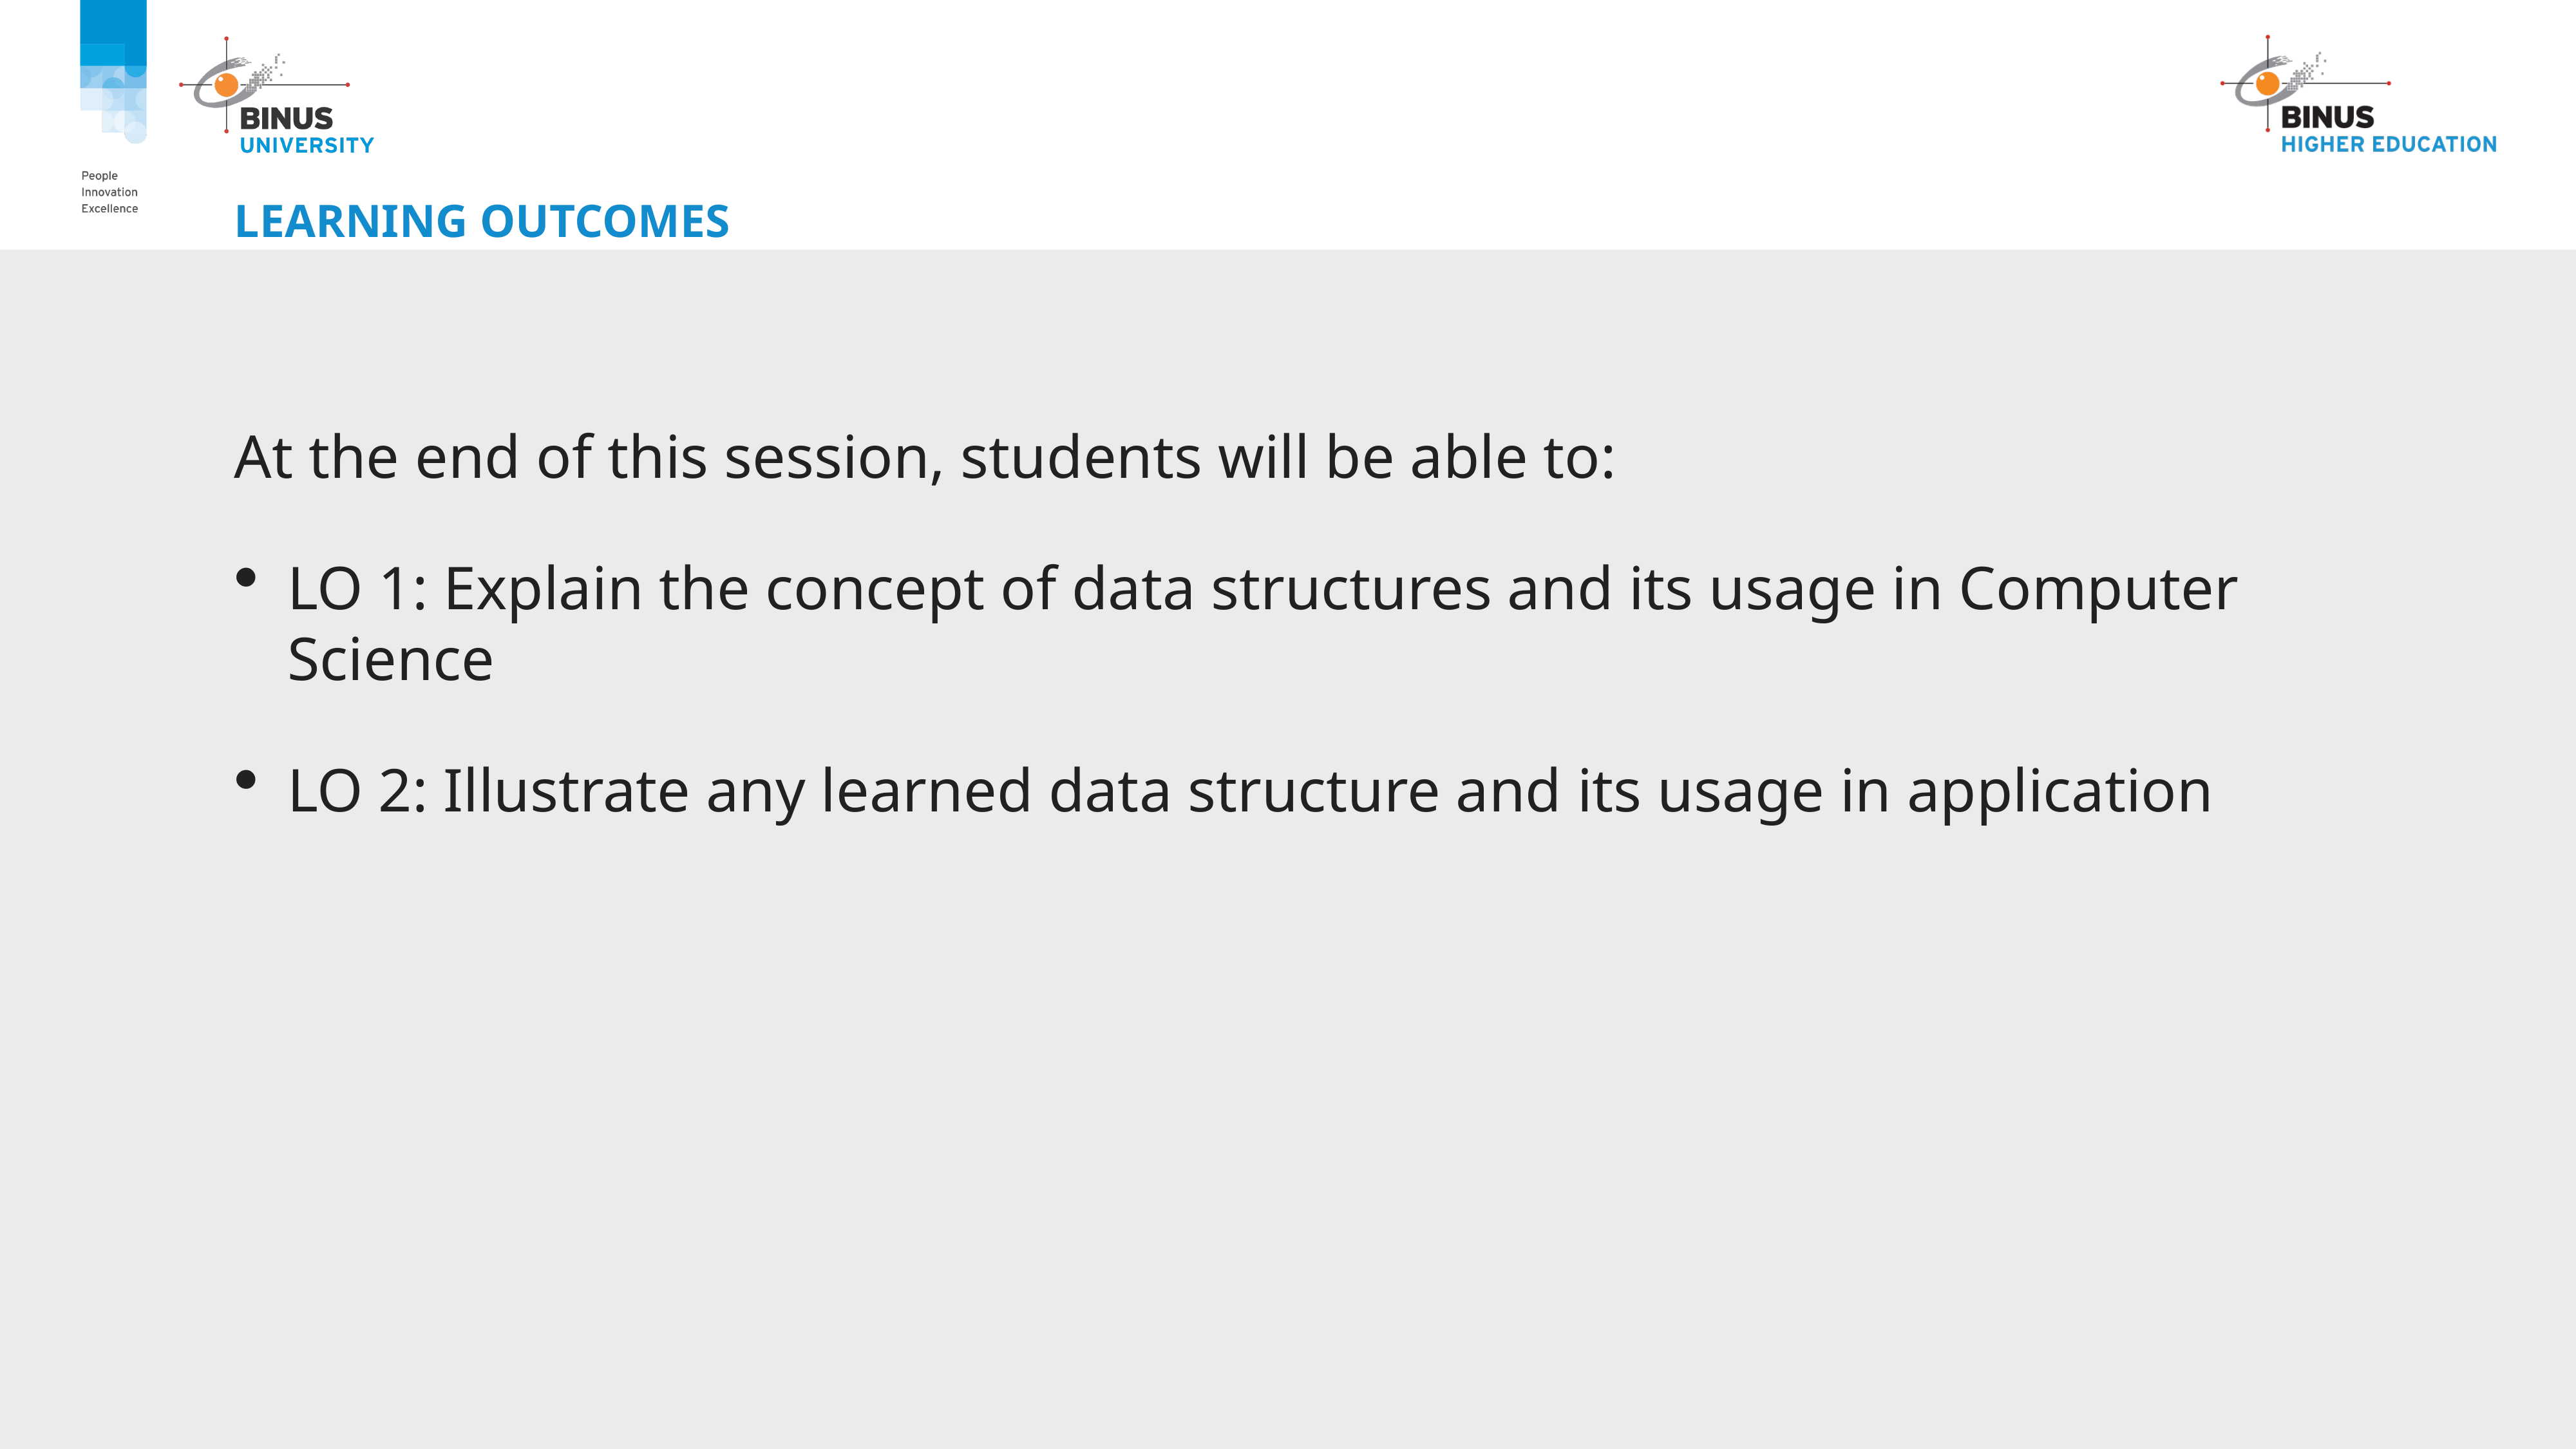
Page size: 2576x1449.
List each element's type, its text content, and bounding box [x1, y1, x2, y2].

picture [80, 66, 147, 144]
title Learning outcomes [228, 197, 1784, 252]
picture [81, 146, 146, 213]
picture [2199, 0, 2496, 156]
picture [174, 25, 374, 161]
list At the end of this session, students will be able to: LO 1: Explain the concept of data structures and its usage in Computer Science LO 2: Illustrate any learned data structure and its usage in application [228, 413, 2273, 1252]
